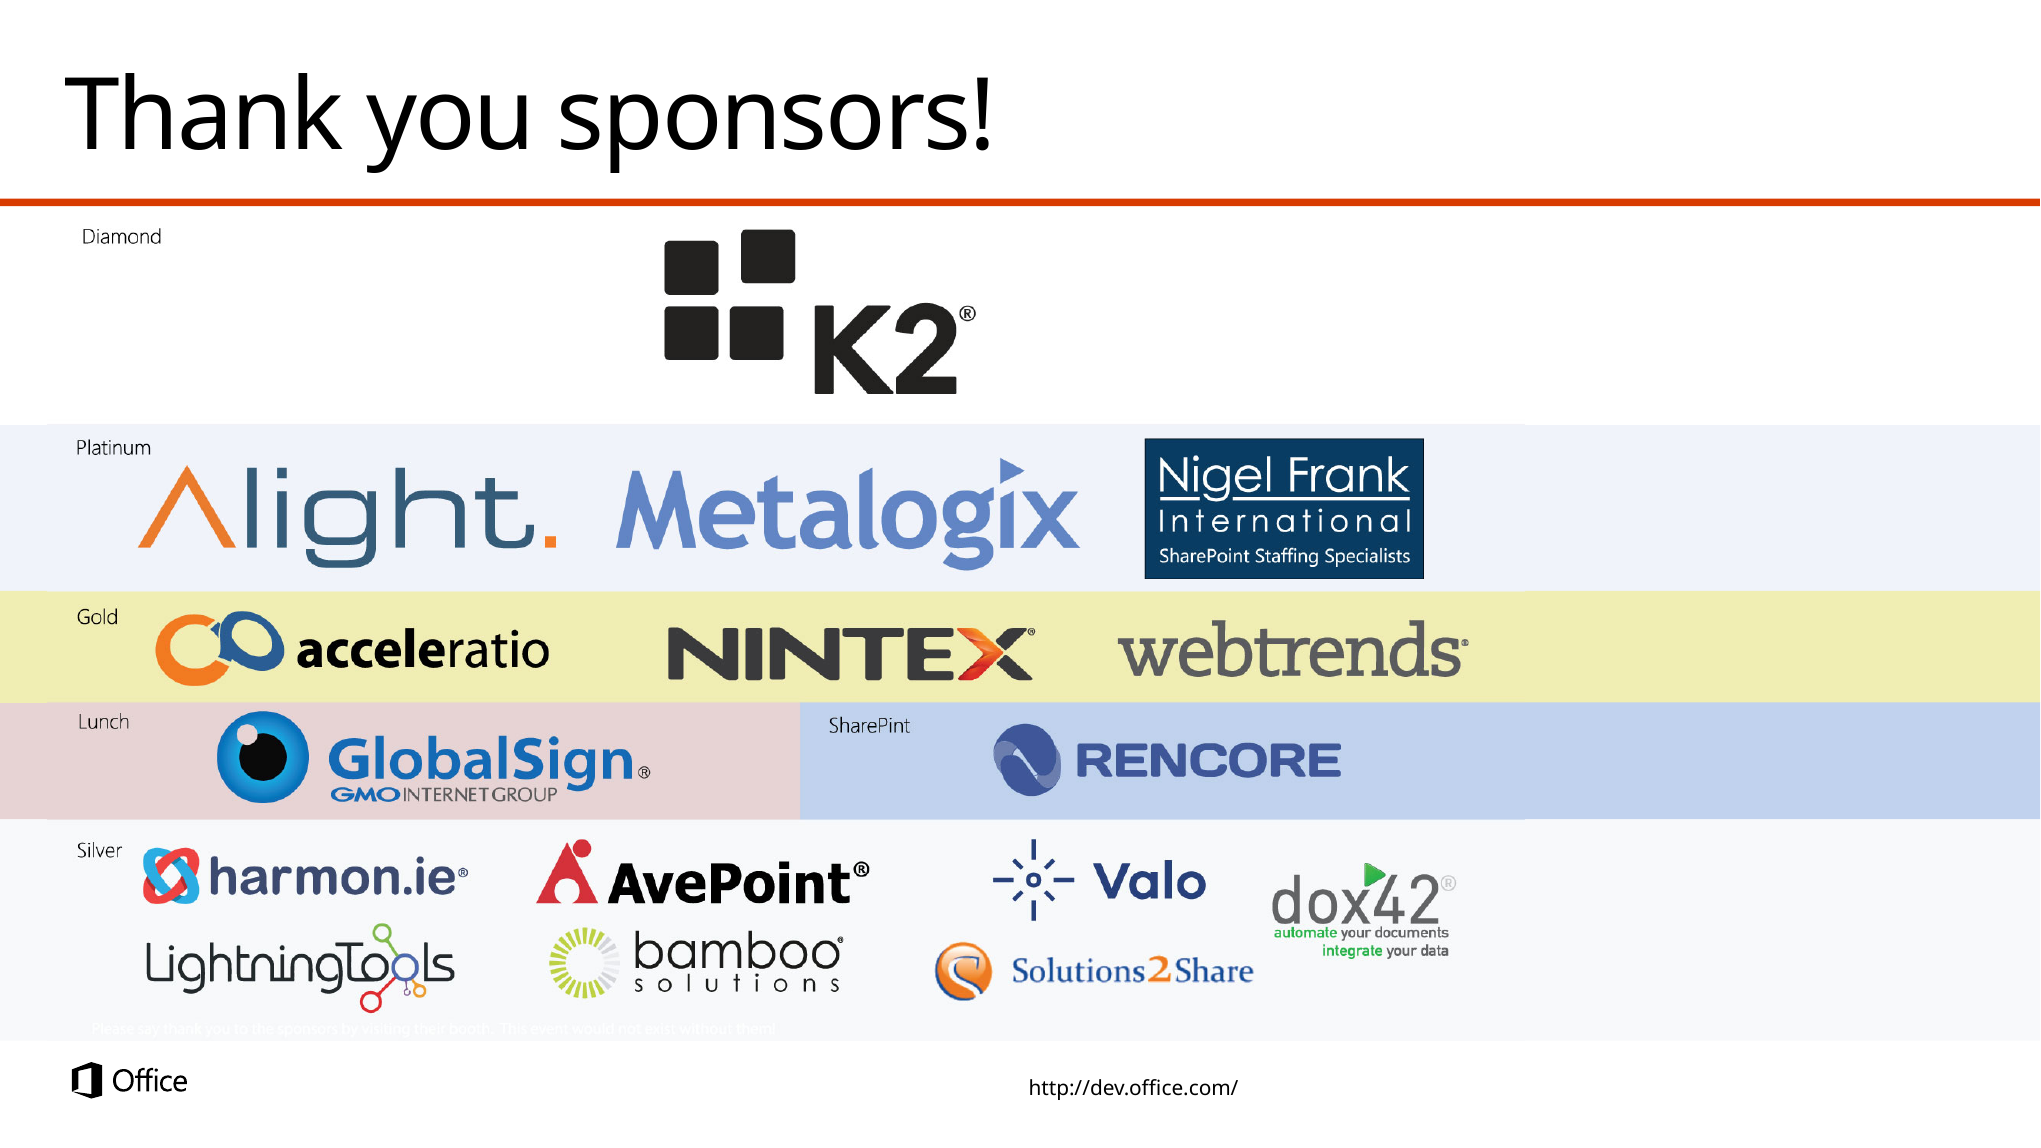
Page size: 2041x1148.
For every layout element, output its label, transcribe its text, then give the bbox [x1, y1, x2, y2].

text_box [0, 209, 2041, 1041]
text_box [0, 198, 2041, 207]
title Thank you sponsors! [40, 48, 1996, 198]
